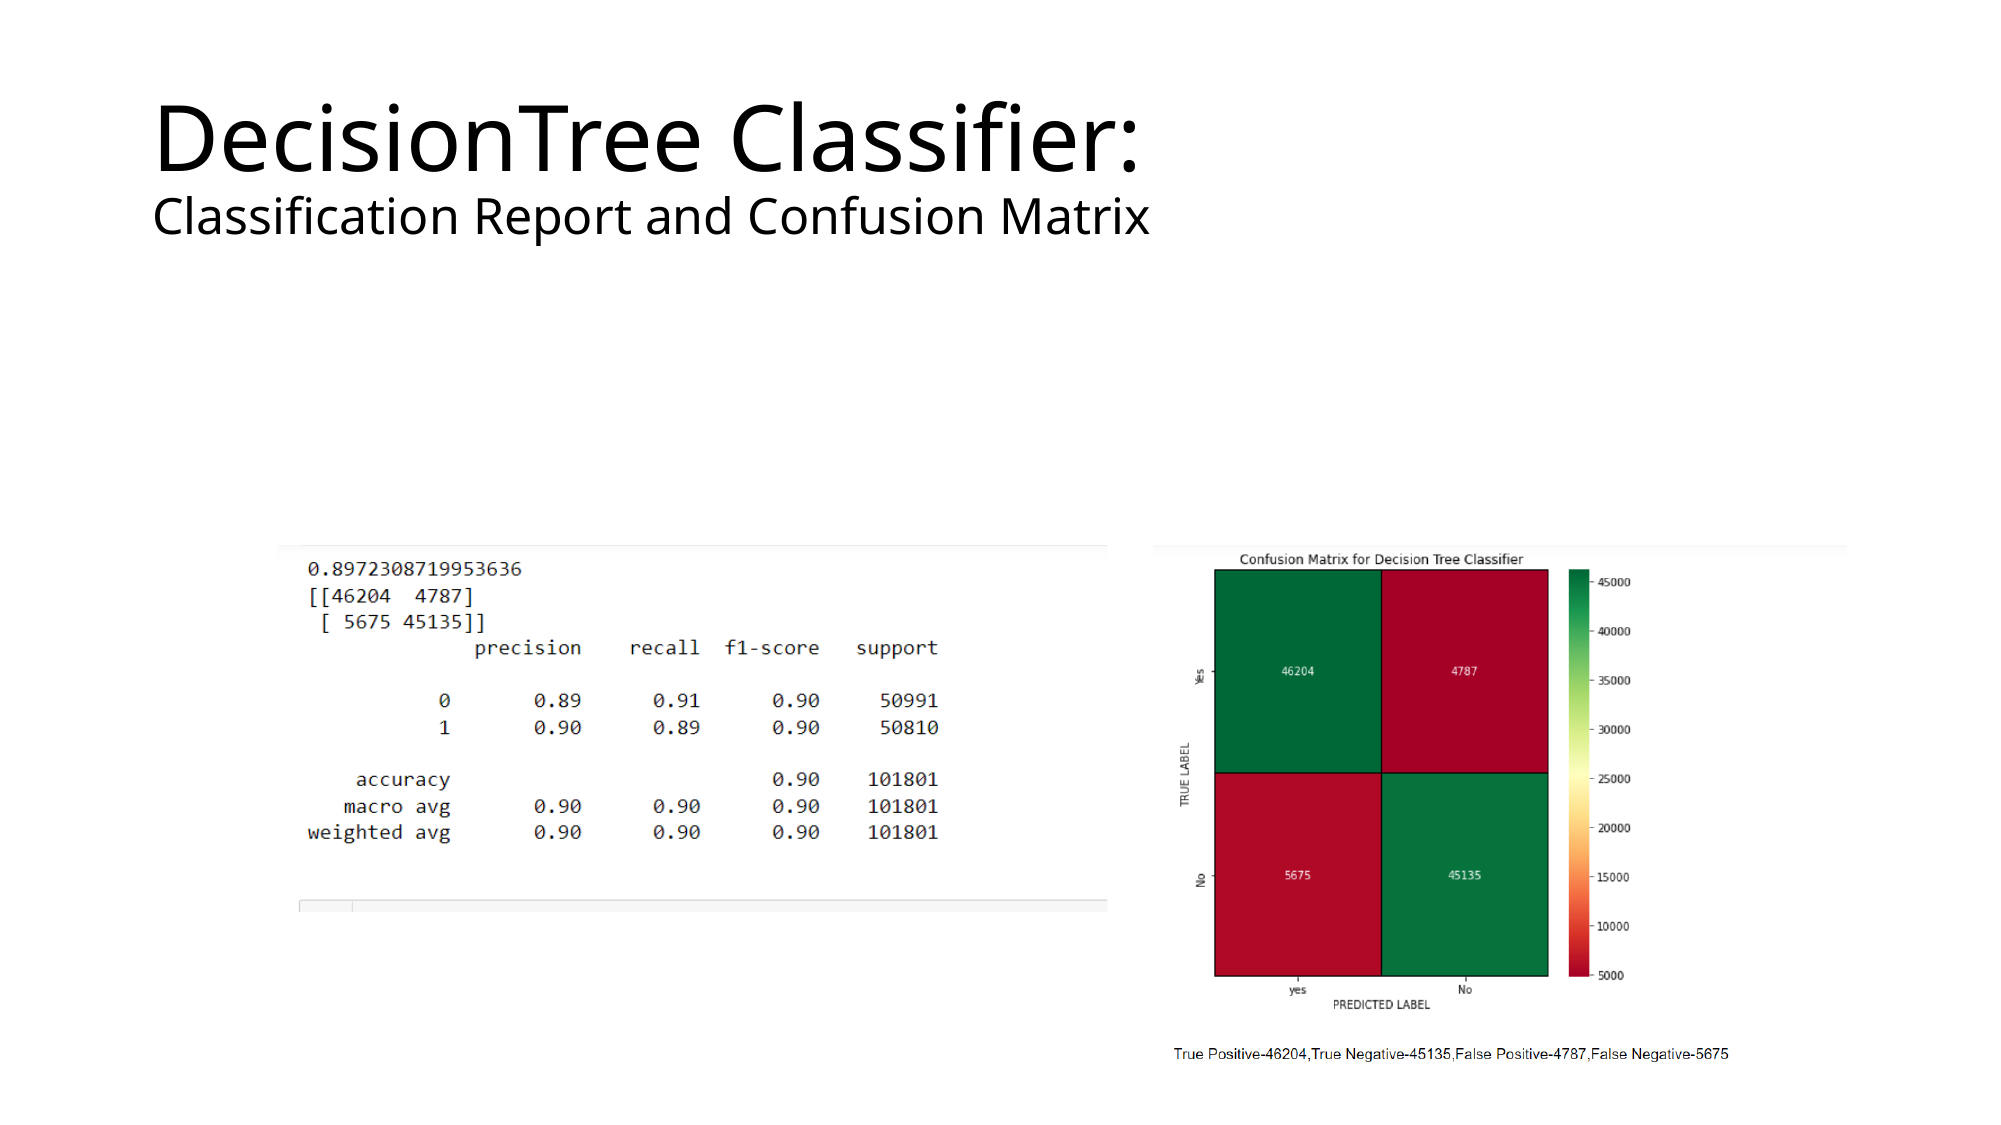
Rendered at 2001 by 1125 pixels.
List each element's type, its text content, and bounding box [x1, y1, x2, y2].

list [277, 545, 1108, 912]
title DecisionTree Classifier: Classification Report and Confusion Matrix [137, 59, 1863, 278]
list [1153, 545, 1847, 1095]
